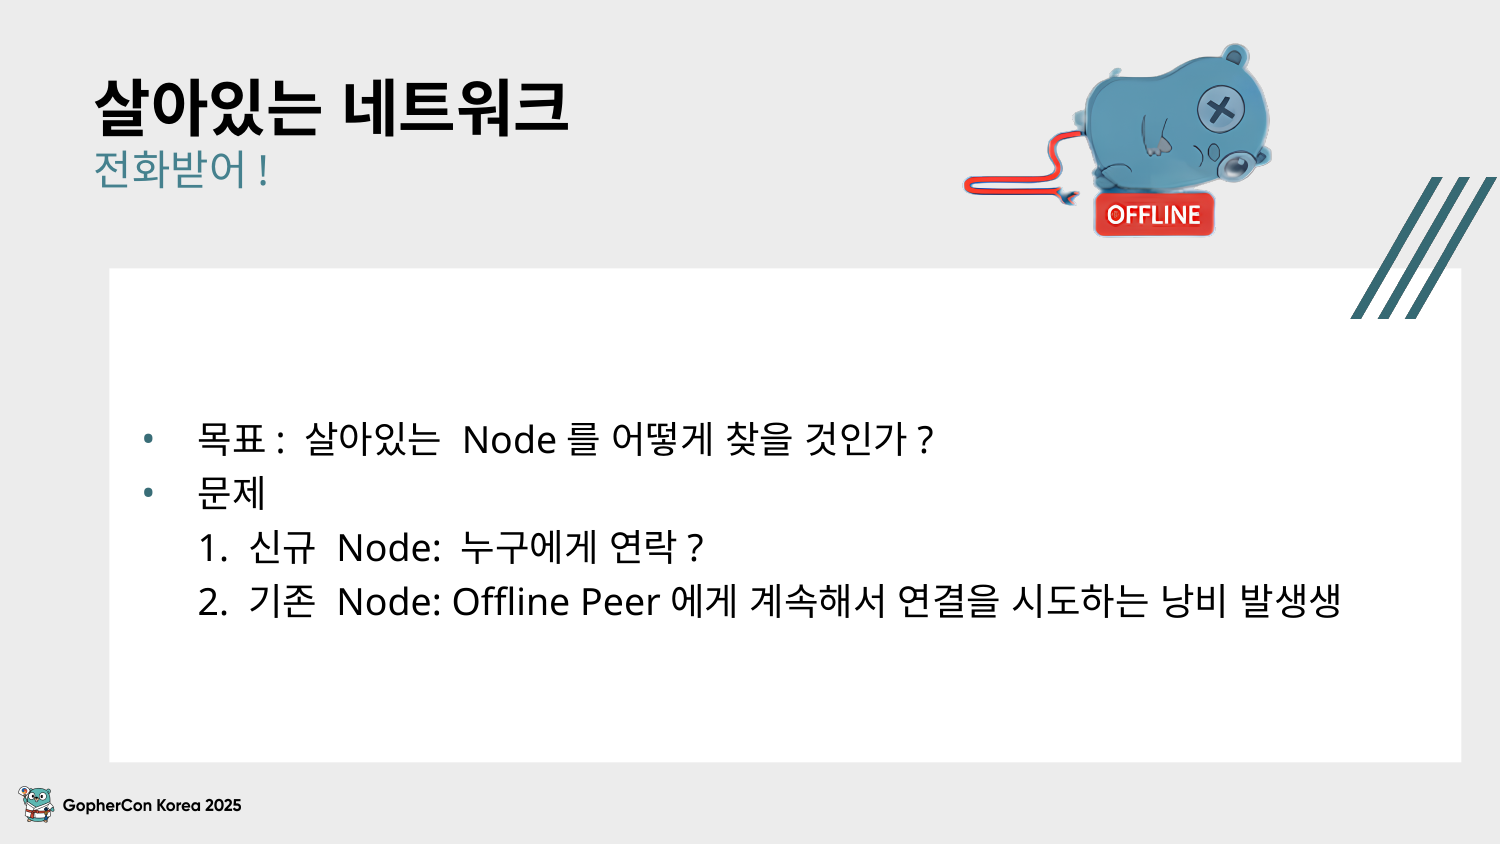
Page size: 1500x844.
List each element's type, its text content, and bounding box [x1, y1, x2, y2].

title 살아있는 네트워크 전화받어! [93, 68, 955, 216]
picture [1349, 177, 1497, 319]
picture [15, 780, 241, 826]
list 목표: 살아있는 Node를 어떻게 찾을 것인가? 문제 1. 신규 Node: 누구에게 연락? 2. 기존 Node: Offline Peer에게 계속해서 연결을 시도하는 낭비 발생생 [111, 268, 1461, 762]
picture [960, 40, 1286, 244]
